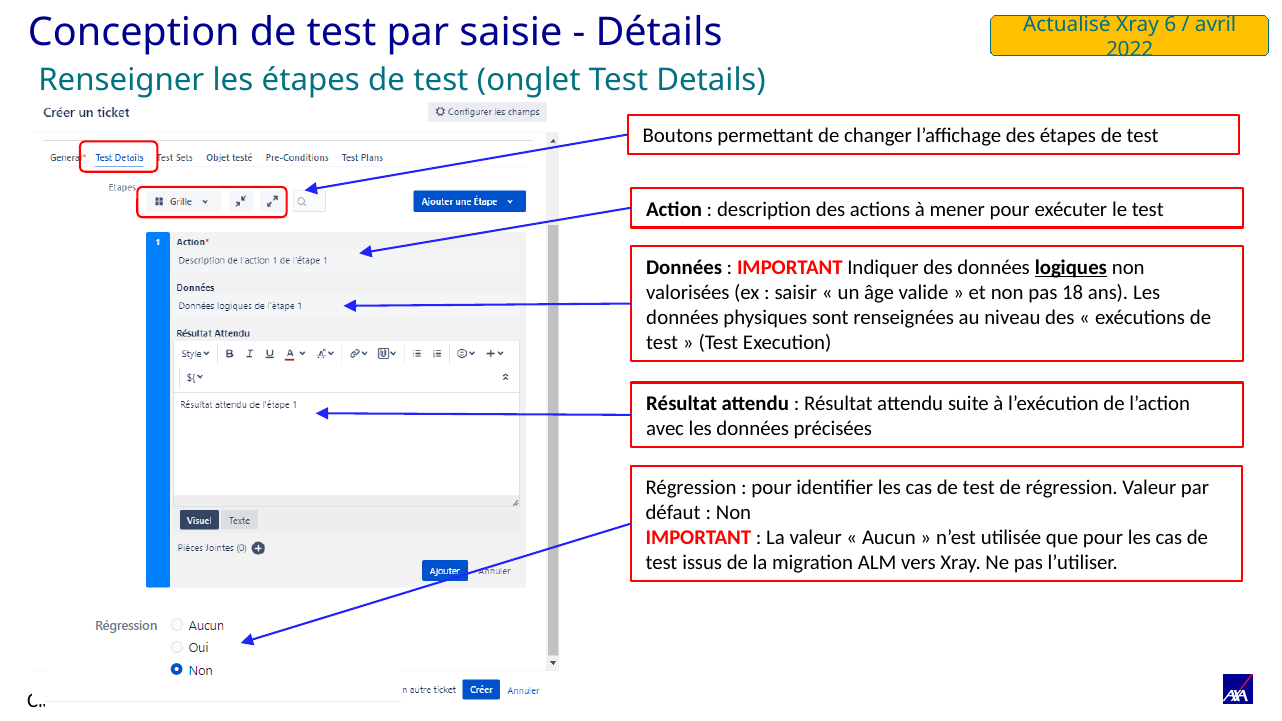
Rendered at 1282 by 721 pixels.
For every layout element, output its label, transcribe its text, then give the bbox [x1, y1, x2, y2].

text_box Boutons permettant de changer l’affichage des étapes de test [627, 114, 1240, 155]
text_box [304, 134, 629, 191]
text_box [358, 207, 632, 254]
text_box Régression : pour identifier les cas de test de régression. Valeur par défaut : Non IMPORTANT : La valeur « Aucun » n’est utilisée que pour les cas de test issus de la migration ALM vers Xray. Ne pas l’utiliser. [630, 466, 1243, 581]
text_box Données : IMPORTANT Indiquer des données logiques non valorisées (ex : saisir « un âge valide » et non pas 18 ans). Les données physiques sont renseignées au niveau des « exécutions de test » (Test Execution) [631, 246, 1243, 361]
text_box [240, 524, 632, 644]
text_box Actualisé Xray 6 / avril 2022 [990, 15, 1269, 56]
title Conception de test par saisie - Détails [27, 5, 1265, 55]
picture [31, 93, 560, 714]
text_box Résultat attendu : Résultat attendu suite à l’exécution de l’action avec les données précisées [631, 382, 1243, 448]
list Renseigner les étapes de test (onglet Test Details) [38, 58, 1244, 95]
text_box Action : description des actions à mener pour exécuter le test [631, 187, 1243, 228]
picture [1223, 674, 1253, 704]
